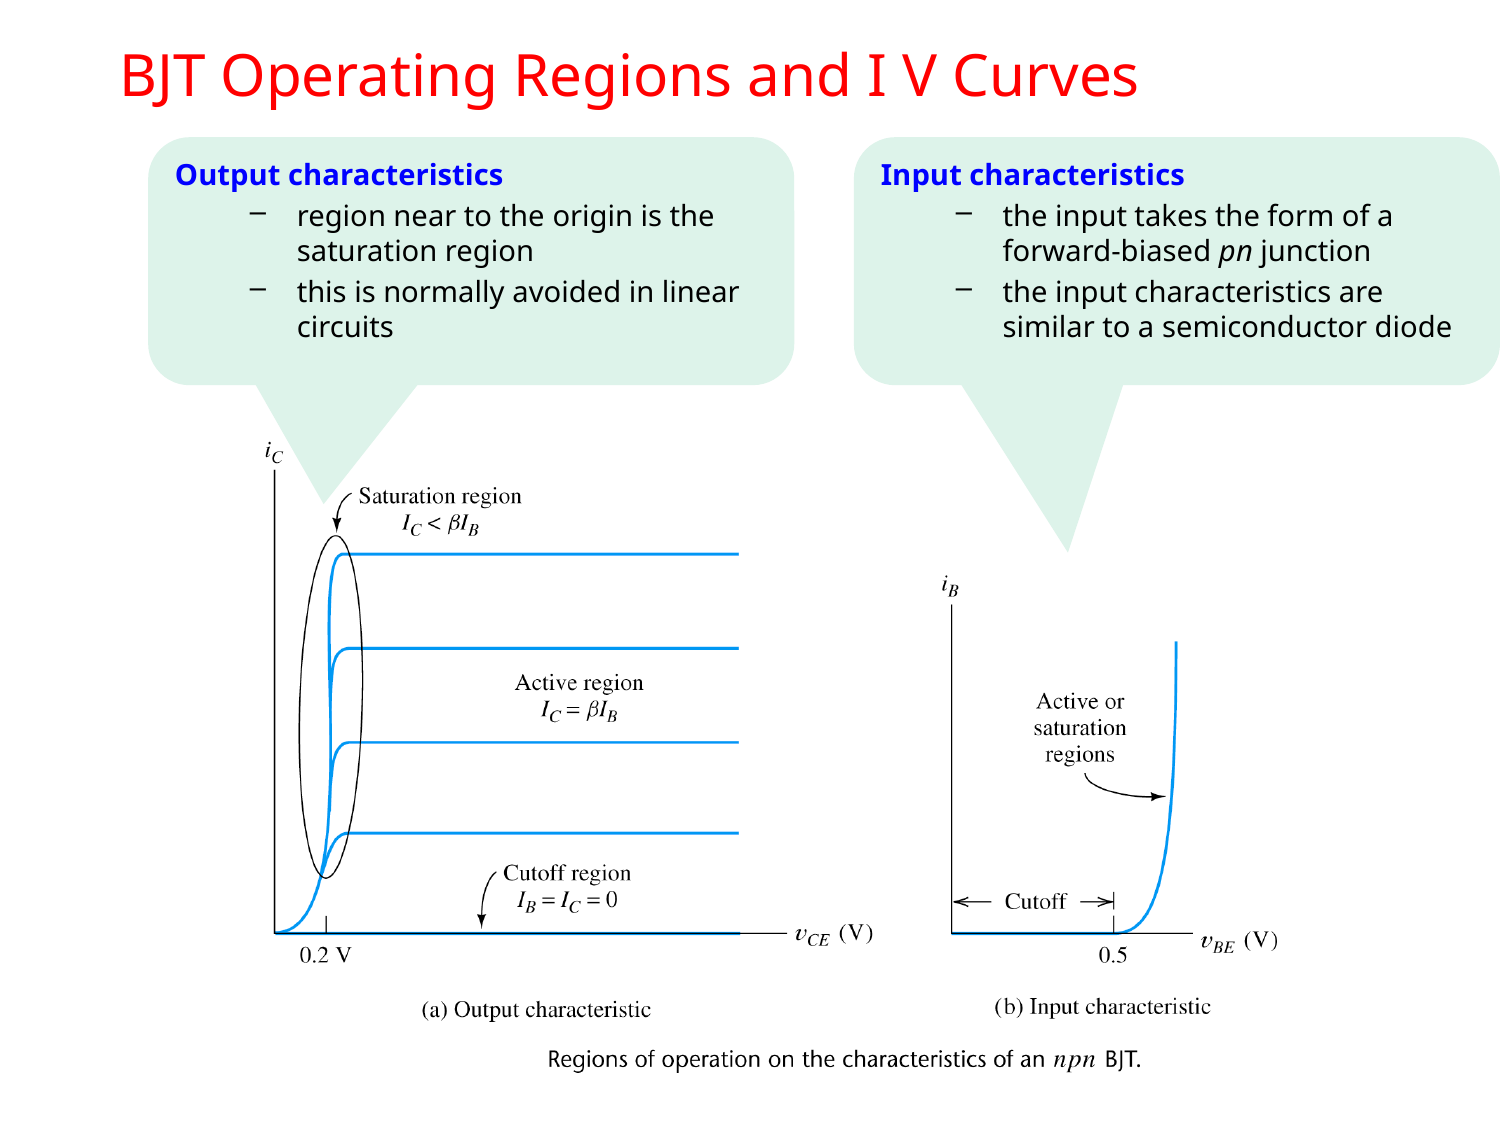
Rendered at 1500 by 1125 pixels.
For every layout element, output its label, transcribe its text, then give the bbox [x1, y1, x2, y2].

text_box Output characteristics region near to the origin is the saturation region this is normally avoided in linear circuits [148, 137, 795, 430]
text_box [259, 432, 1303, 1080]
text_box BJT Operating Regions and I V Curves [104, 30, 1458, 115]
text_box Input characteristics the input takes the form of a forward-biased pn junction the input characteristics are similar to a semiconductor diode [853, 137, 1500, 430]
